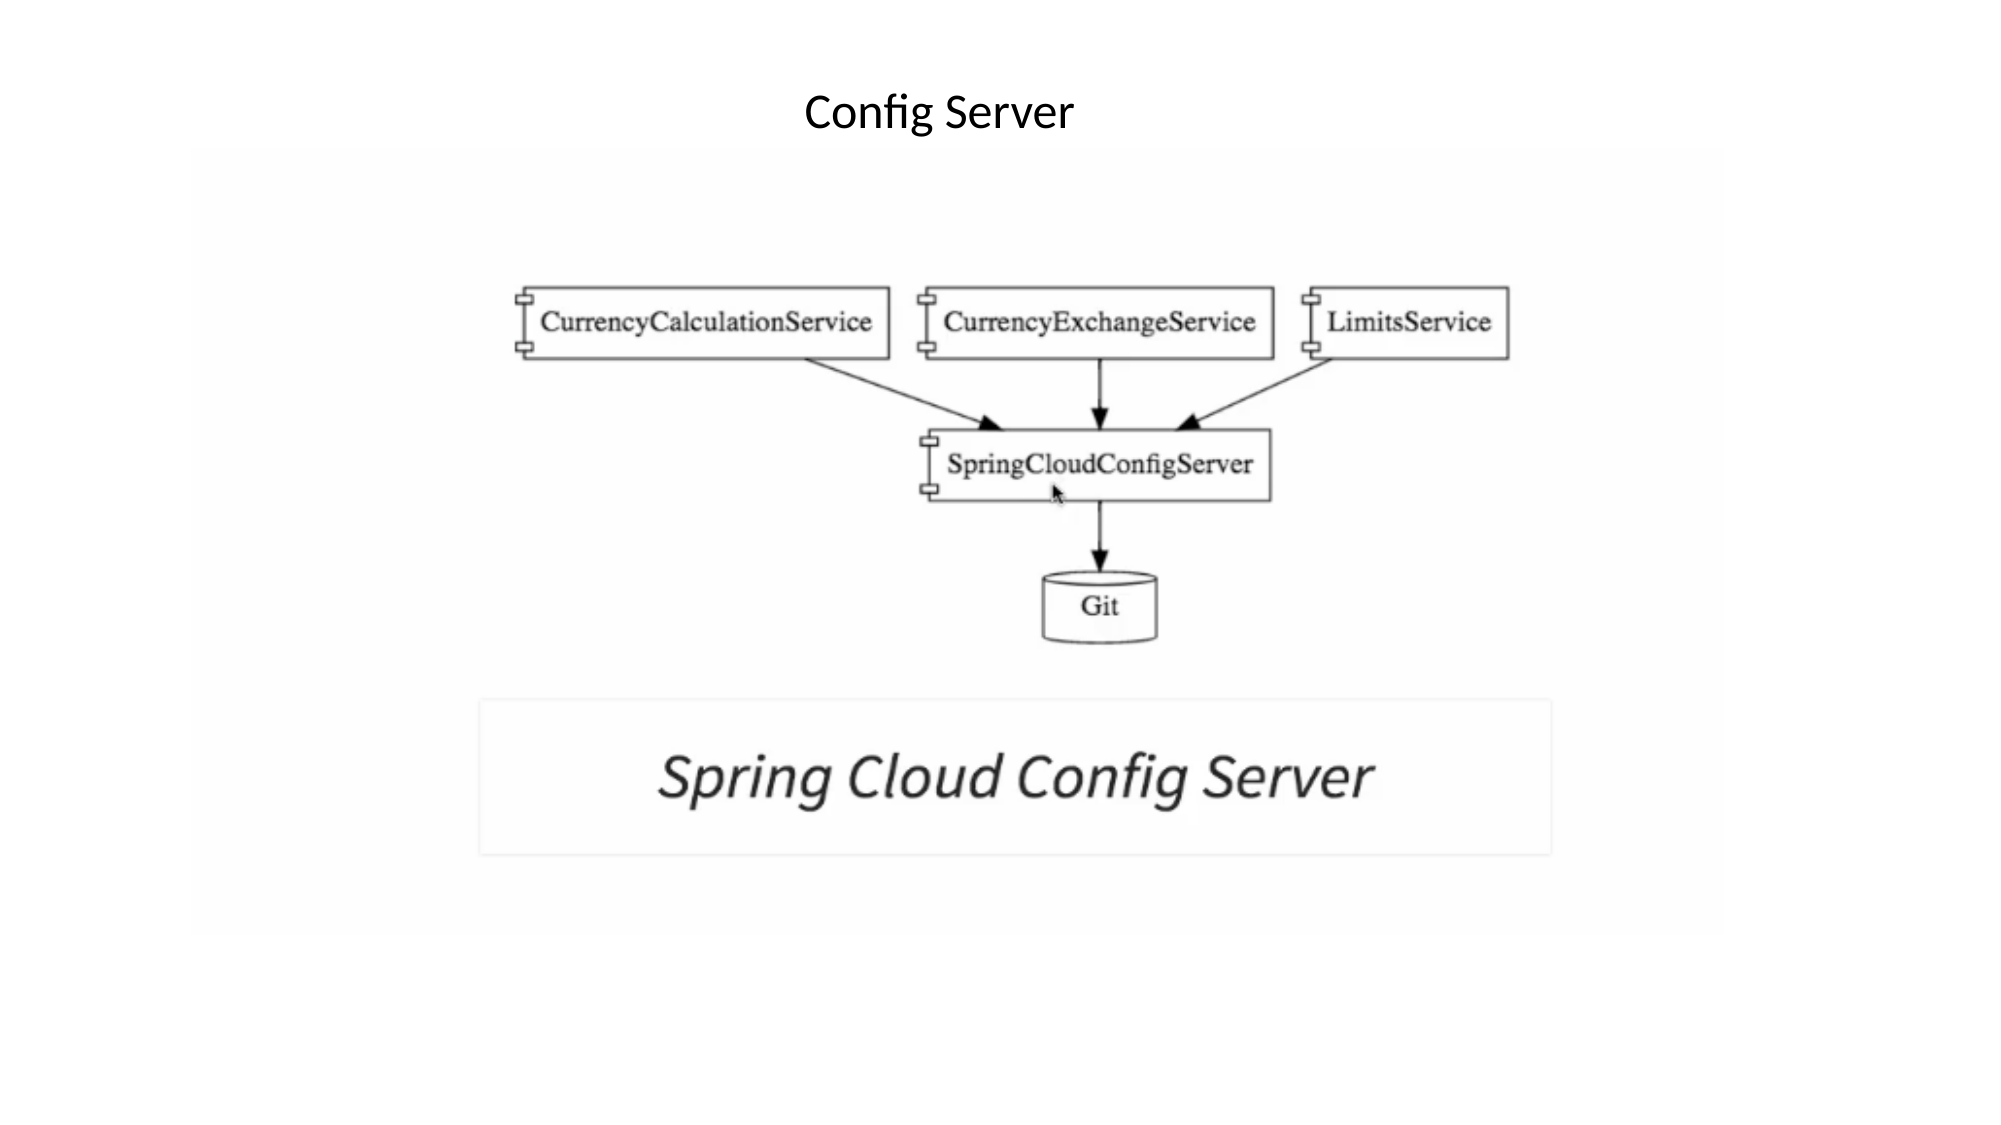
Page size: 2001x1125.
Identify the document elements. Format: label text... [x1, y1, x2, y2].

subtitle Config Server [129, 78, 1750, 977]
picture [191, 148, 1724, 935]
